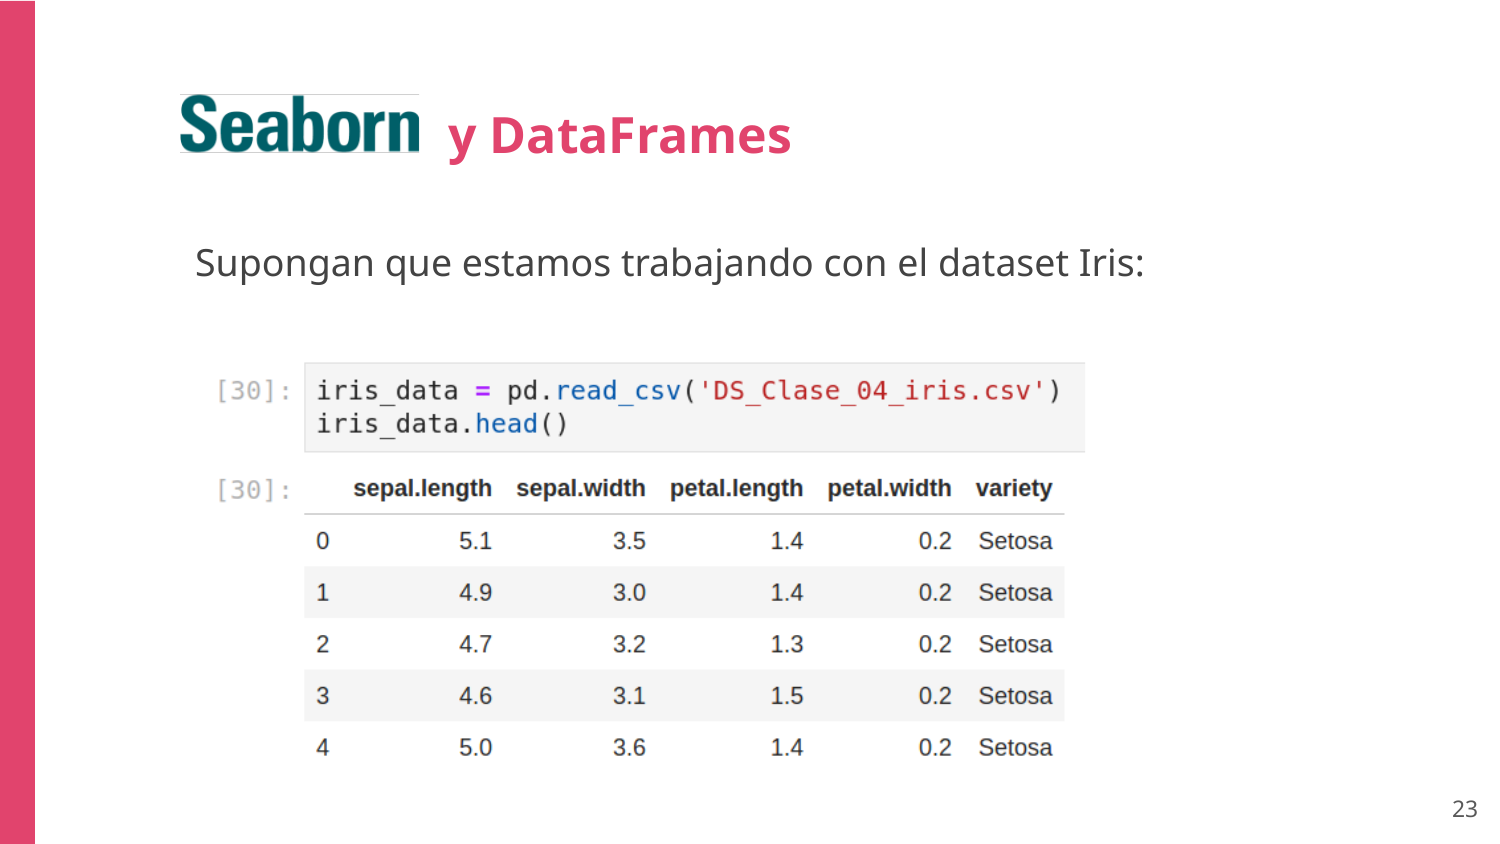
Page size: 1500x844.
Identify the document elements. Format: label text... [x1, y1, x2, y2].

picture [179, 64, 420, 183]
text_box Supongan que estamos trabajando con el dataset Iris: [180, 223, 1404, 312]
text_box y DataFrames [433, 88, 1067, 176]
picture [179, 347, 1086, 805]
slide_number ‹#› [1403, 779, 1494, 844]
